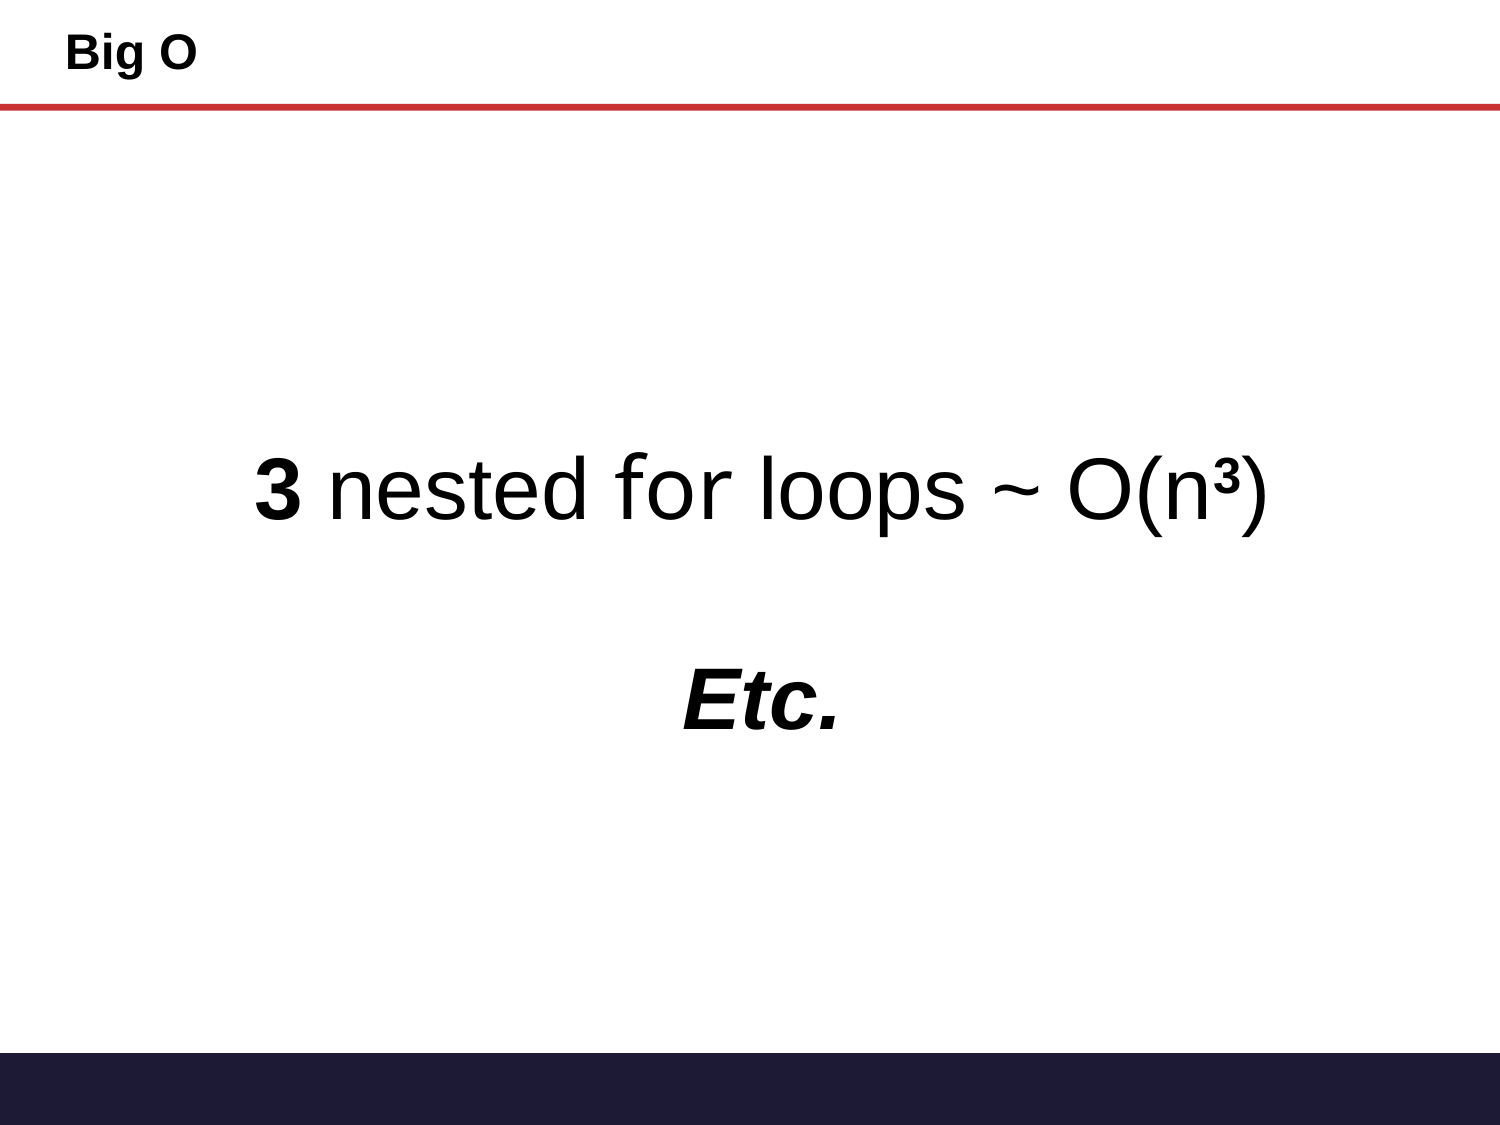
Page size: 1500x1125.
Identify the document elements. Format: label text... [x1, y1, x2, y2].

text_box Big O [49, 0, 1425, 108]
text_box 3 nested for loops ~ O(n3) Etc. [50, 425, 1475, 755]
